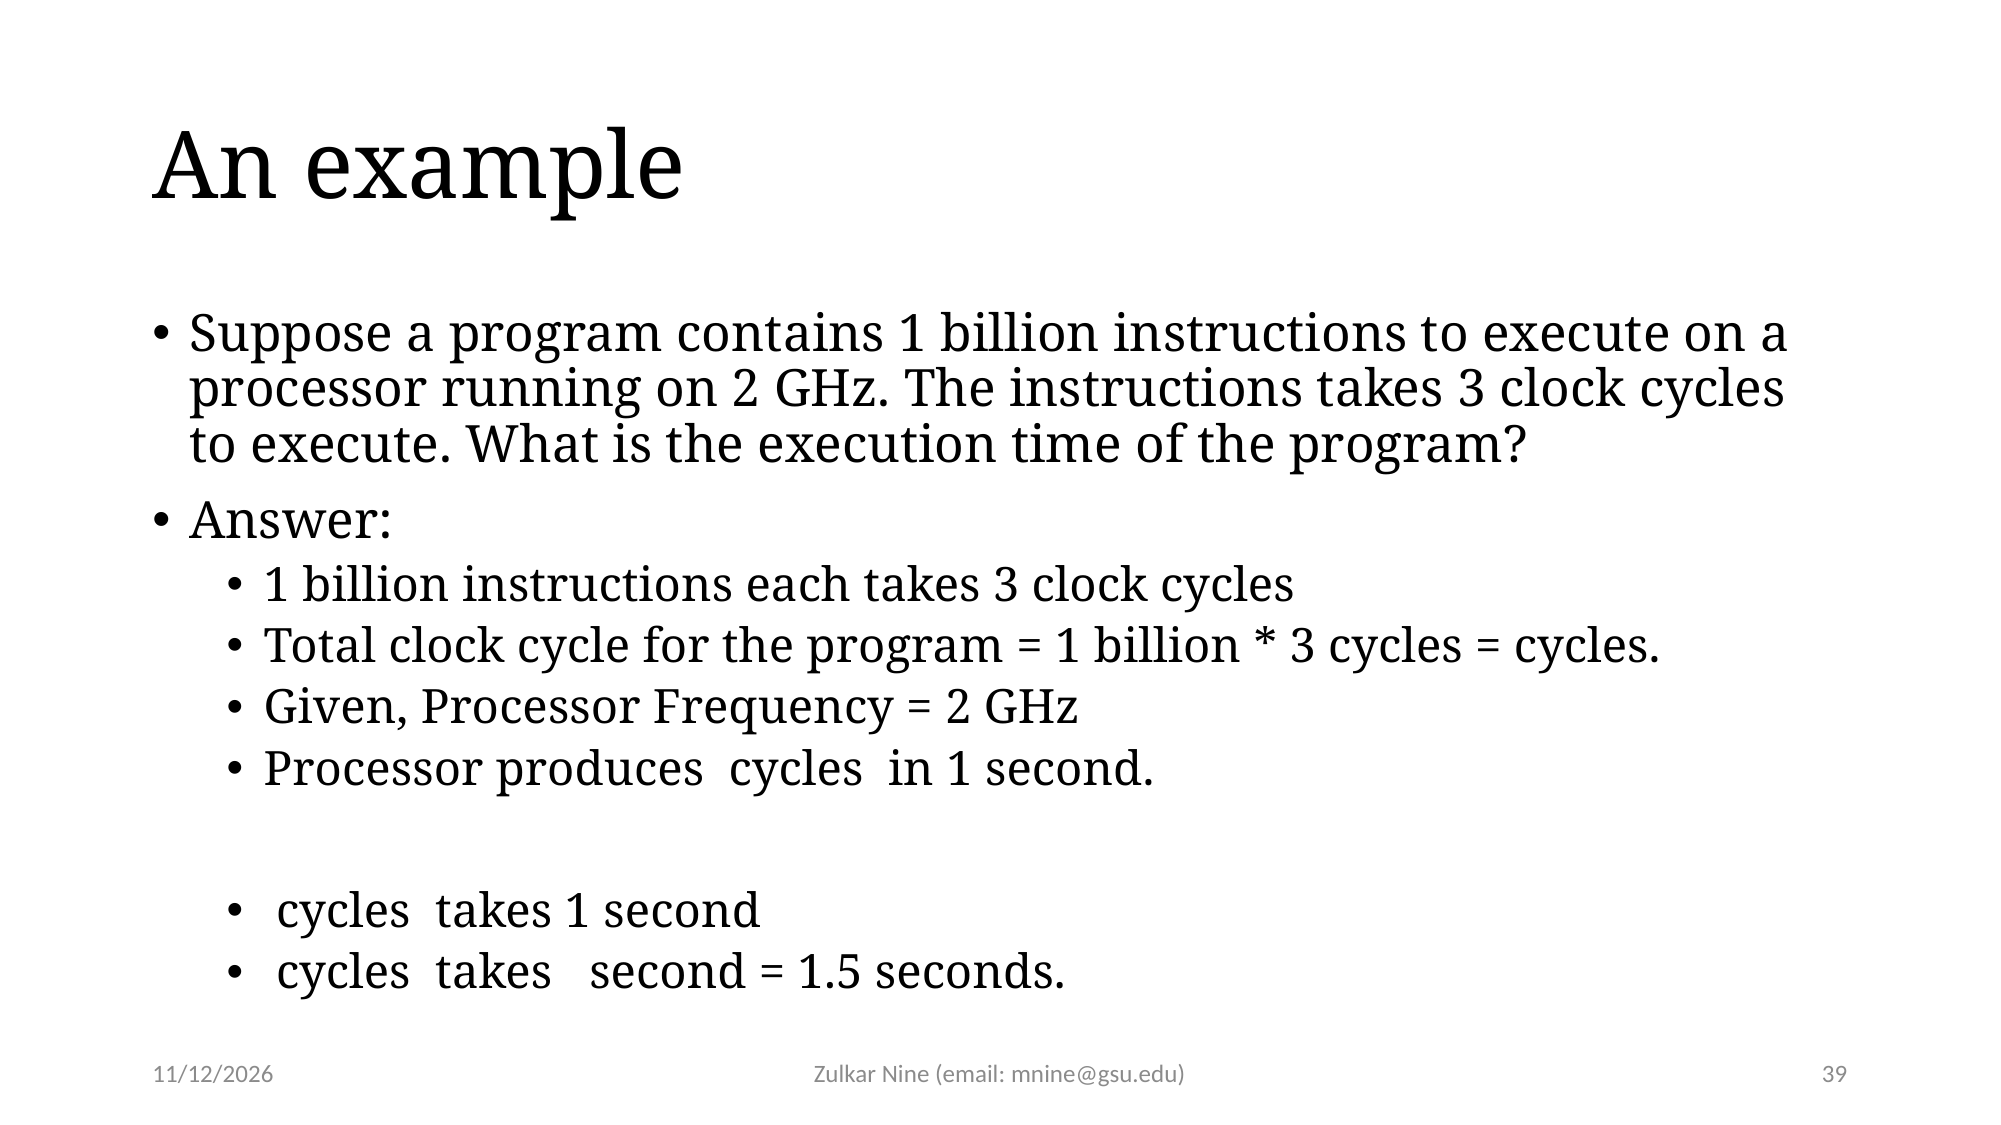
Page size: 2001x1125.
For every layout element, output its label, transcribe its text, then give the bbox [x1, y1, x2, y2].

title An example [137, 59, 1863, 278]
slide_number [137, 1042, 588, 1103]
footer Zulkar Nine (email: mnine@gsu.edu) [662, 1042, 1338, 1103]
slide_number 39 [1412, 1042, 1863, 1103]
